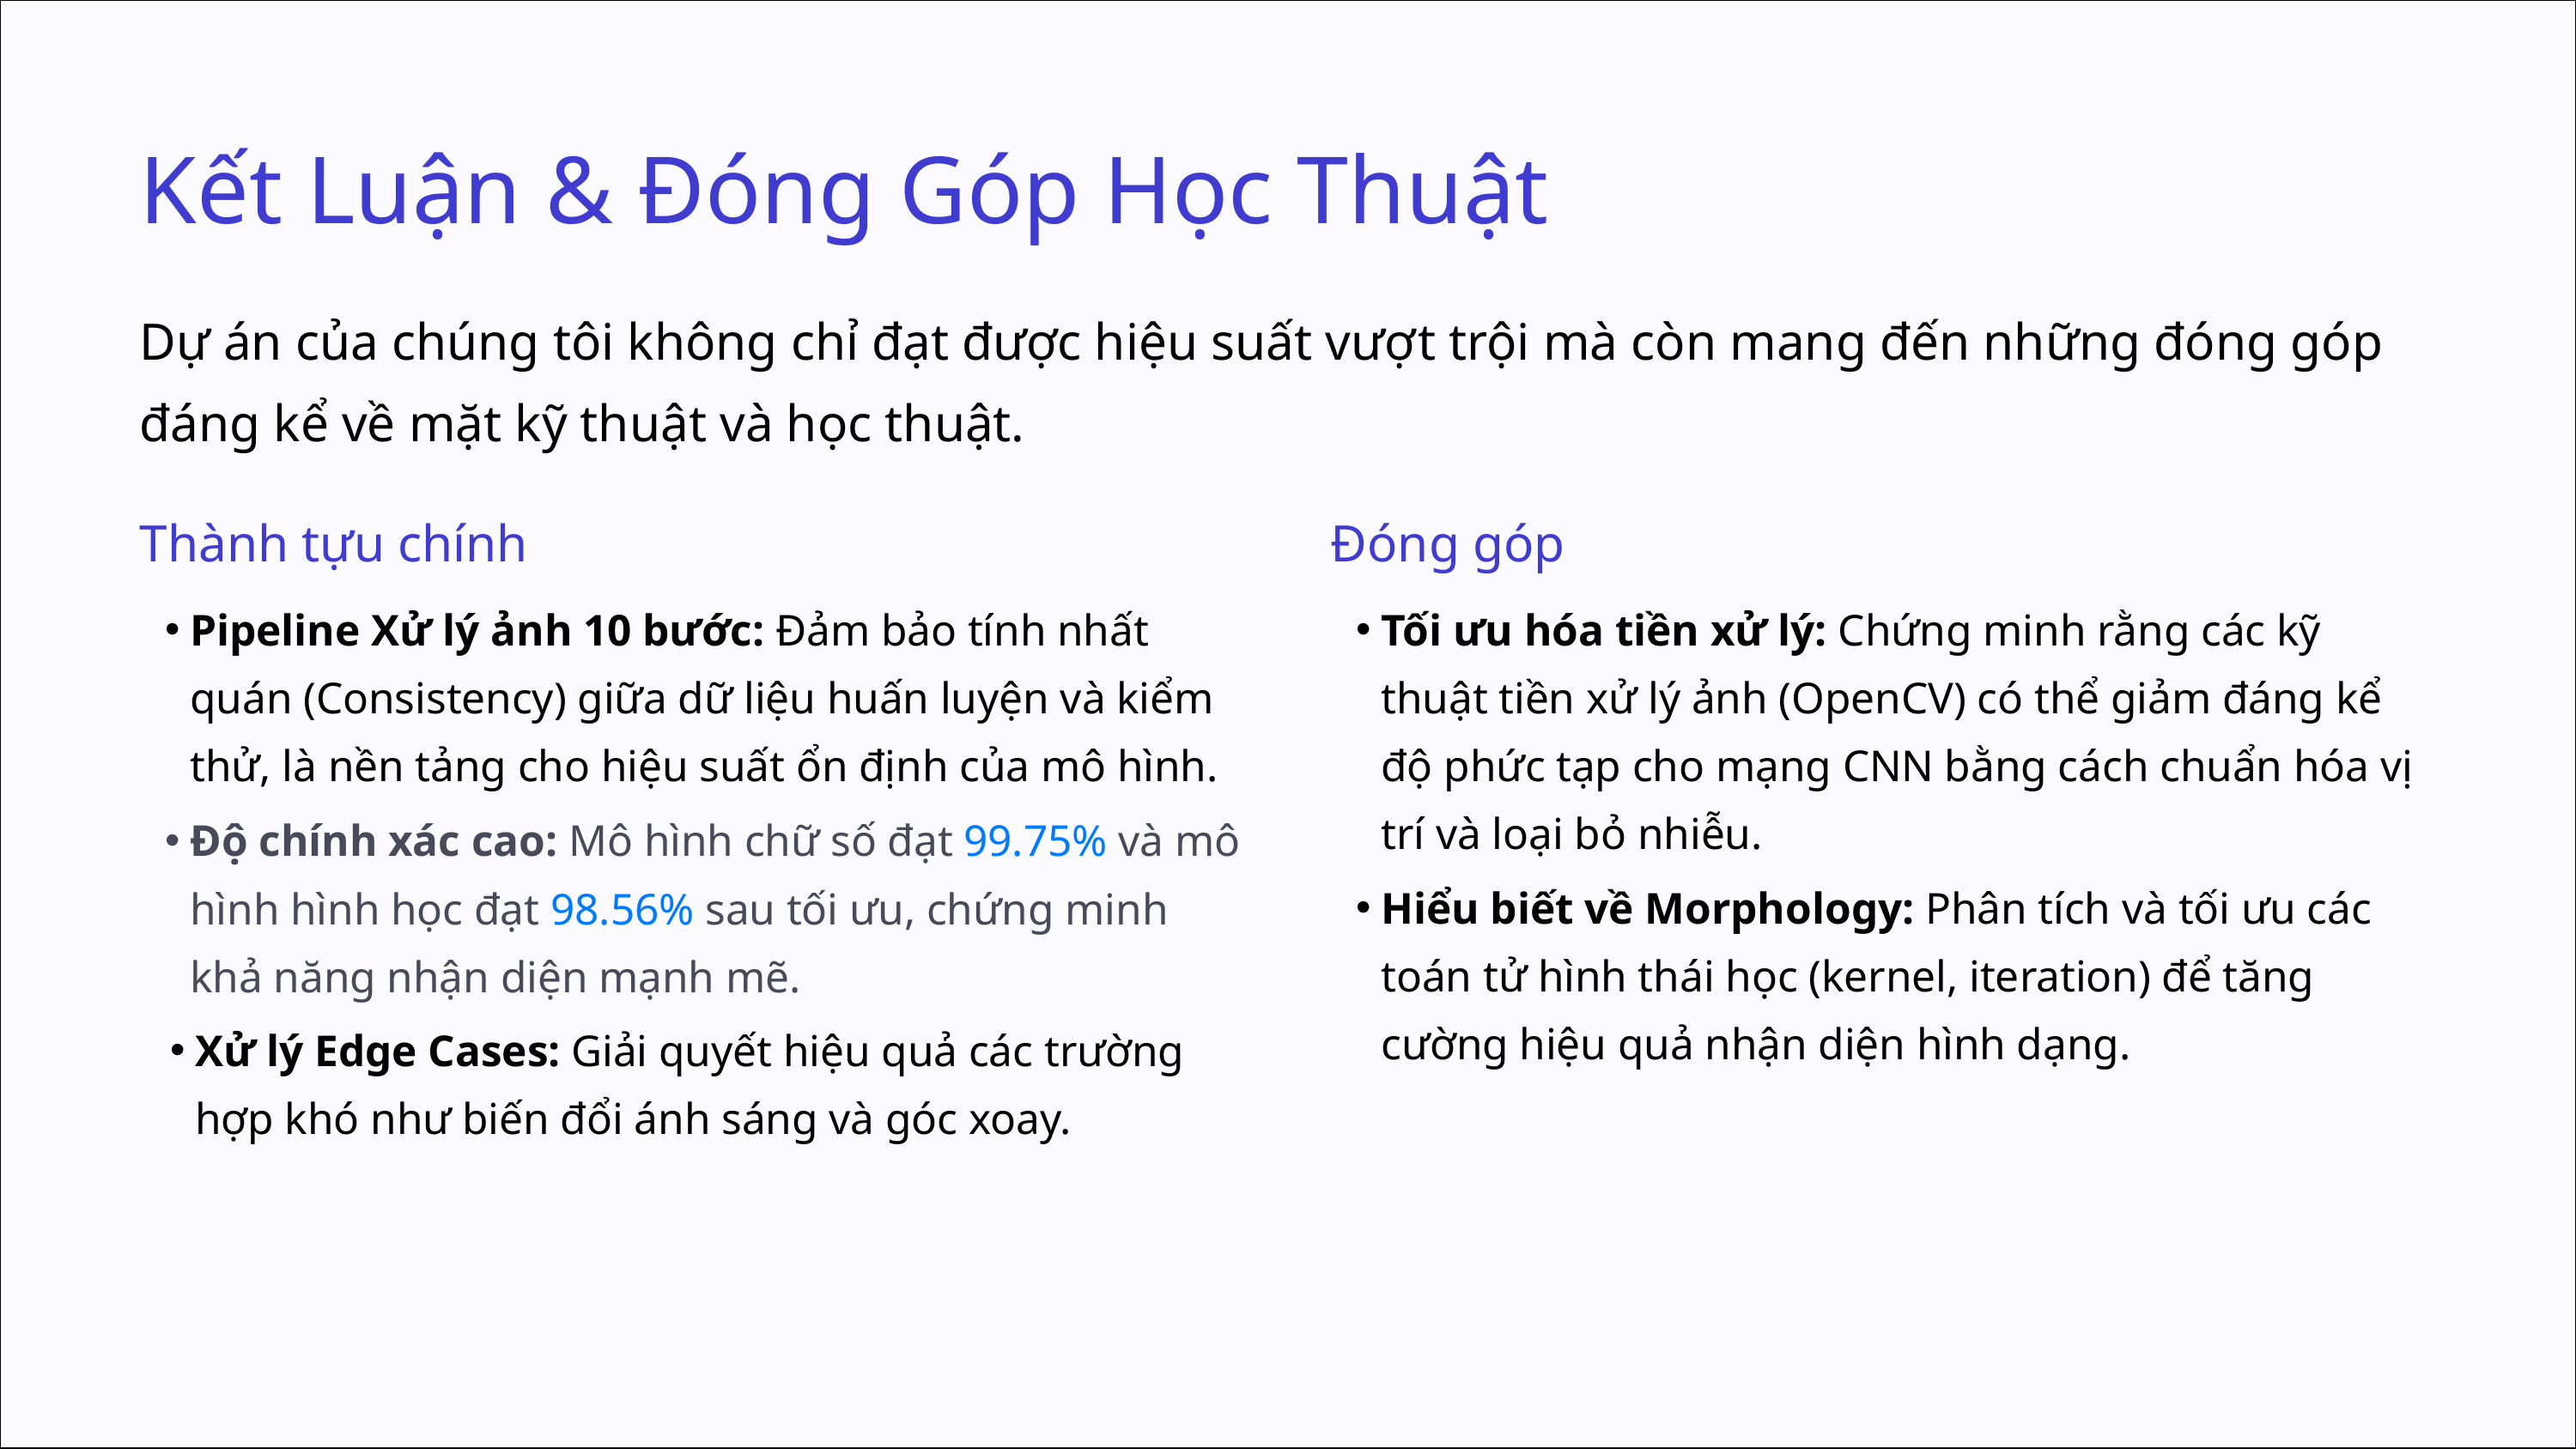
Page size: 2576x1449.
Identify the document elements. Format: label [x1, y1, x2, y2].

text_box [0, 0, 2576, 1449]
